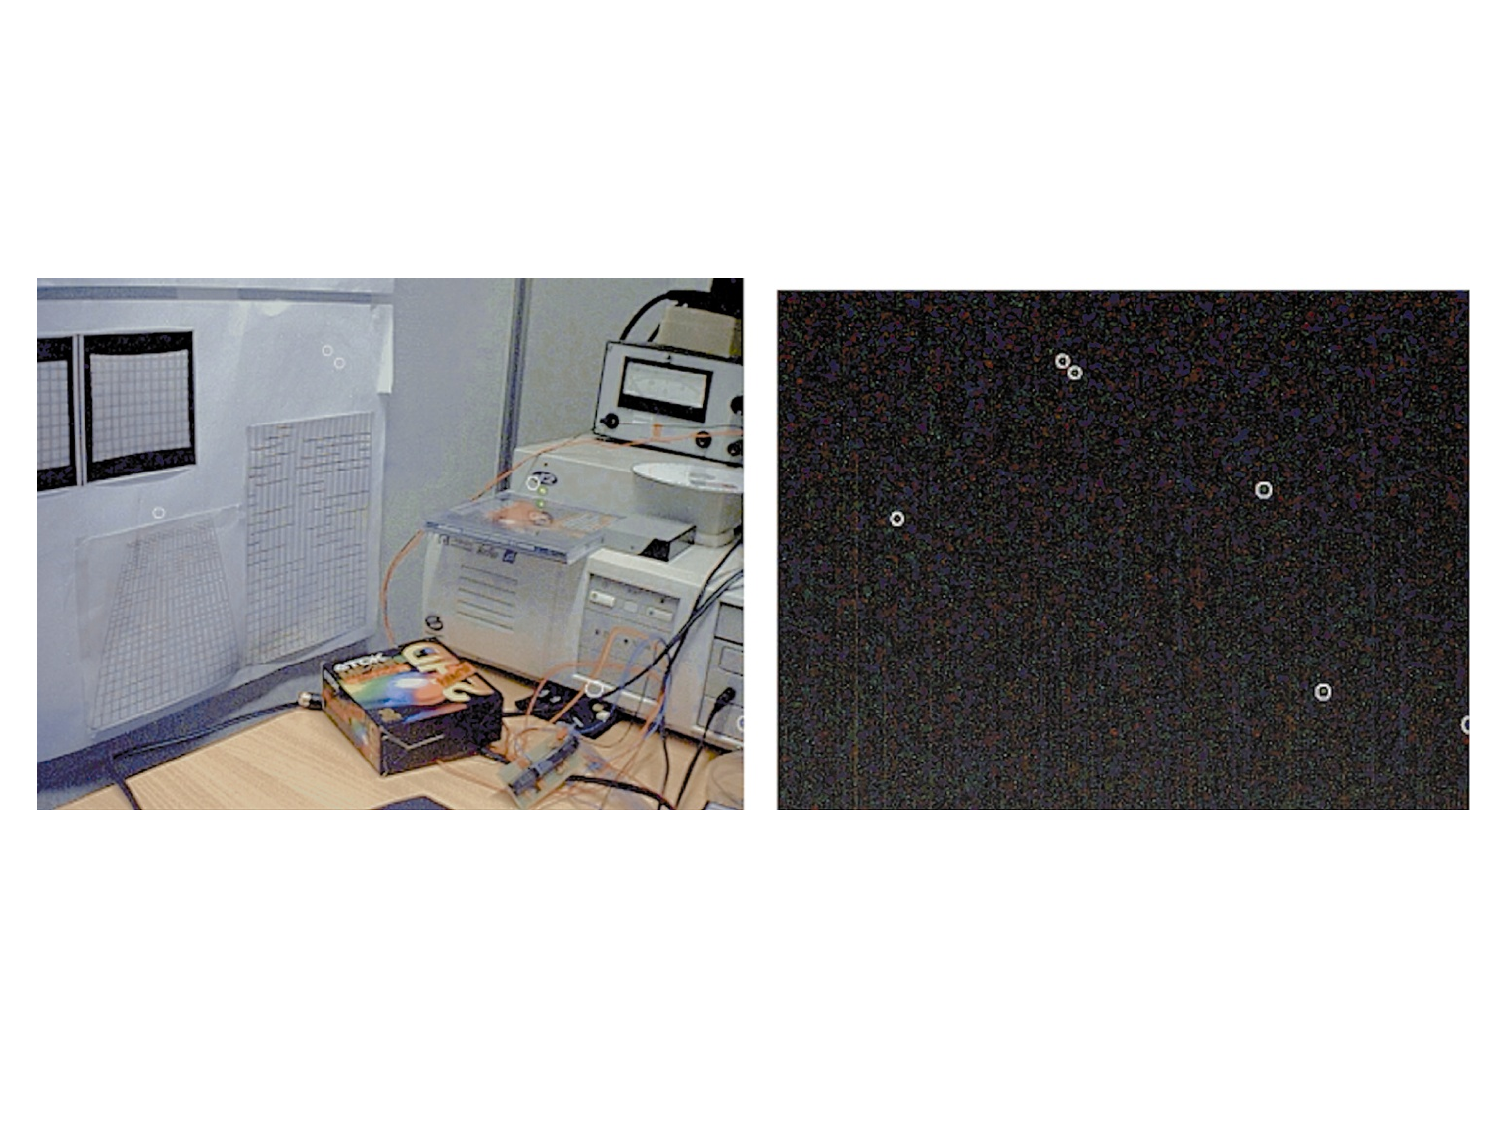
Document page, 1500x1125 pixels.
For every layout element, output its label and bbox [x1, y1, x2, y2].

picture [37, 278, 1470, 811]
